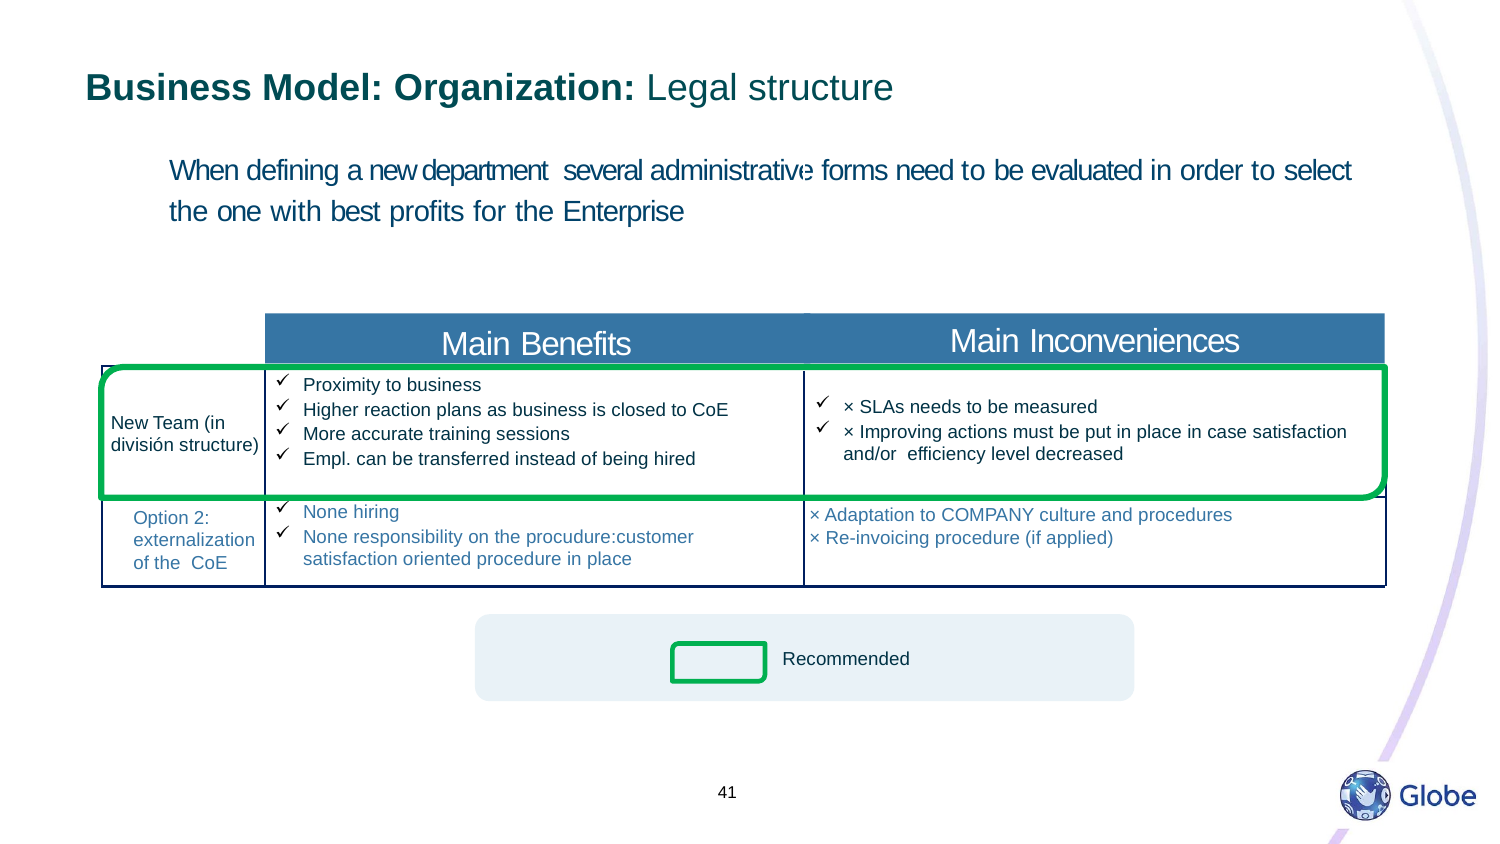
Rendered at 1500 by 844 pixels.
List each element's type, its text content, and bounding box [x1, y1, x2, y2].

text_box [472, 612, 1137, 704]
text_box [99, 364, 1387, 500]
text_box [265, 313, 803, 364]
title Business Model: Organization: Legal structure [70, 48, 1425, 124]
picture [0, 0, 1500, 844]
text_box [803, 313, 1385, 317]
text_box Recommended [767, 639, 925, 677]
text_box Option 2: externalization of the CoE [100, 503, 270, 574]
text_box × Adaptation to COMPANY culture and procedures × Re-invoicing procedure (if applied) [807, 500, 1311, 548]
text_box [803, 360, 1385, 364]
text_box [670, 641, 767, 684]
text_box Main Inconveniences [803, 317, 1385, 360]
text_box When defining a new department several administrative forms need to be evaluated in order to select the one with best profits for the Enterprise [167, 138, 1403, 227]
text_box Main Benefits [269, 319, 803, 362]
text_box None hiring None responsibility on the procudure:customer satisfaction oriented procedure in place [272, 500, 781, 570]
